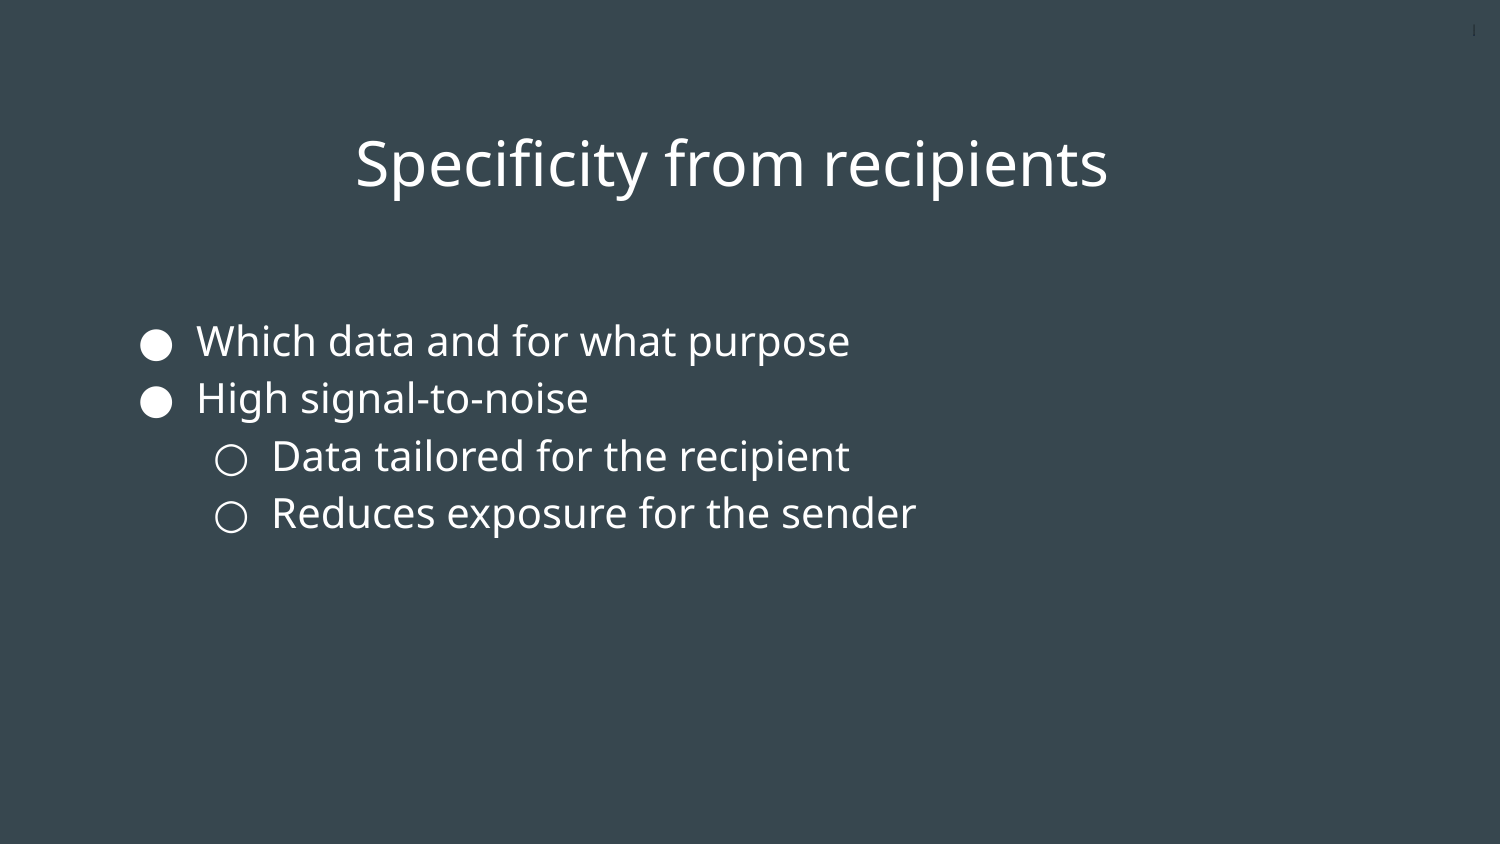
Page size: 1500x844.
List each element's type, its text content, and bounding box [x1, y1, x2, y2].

text_box Which data and for what purpose High signal-to-noise Data tailored for the recipient Reduces exposure for the sender [106, 292, 1361, 710]
text_box Specificity from recipients [0, 97, 1480, 200]
